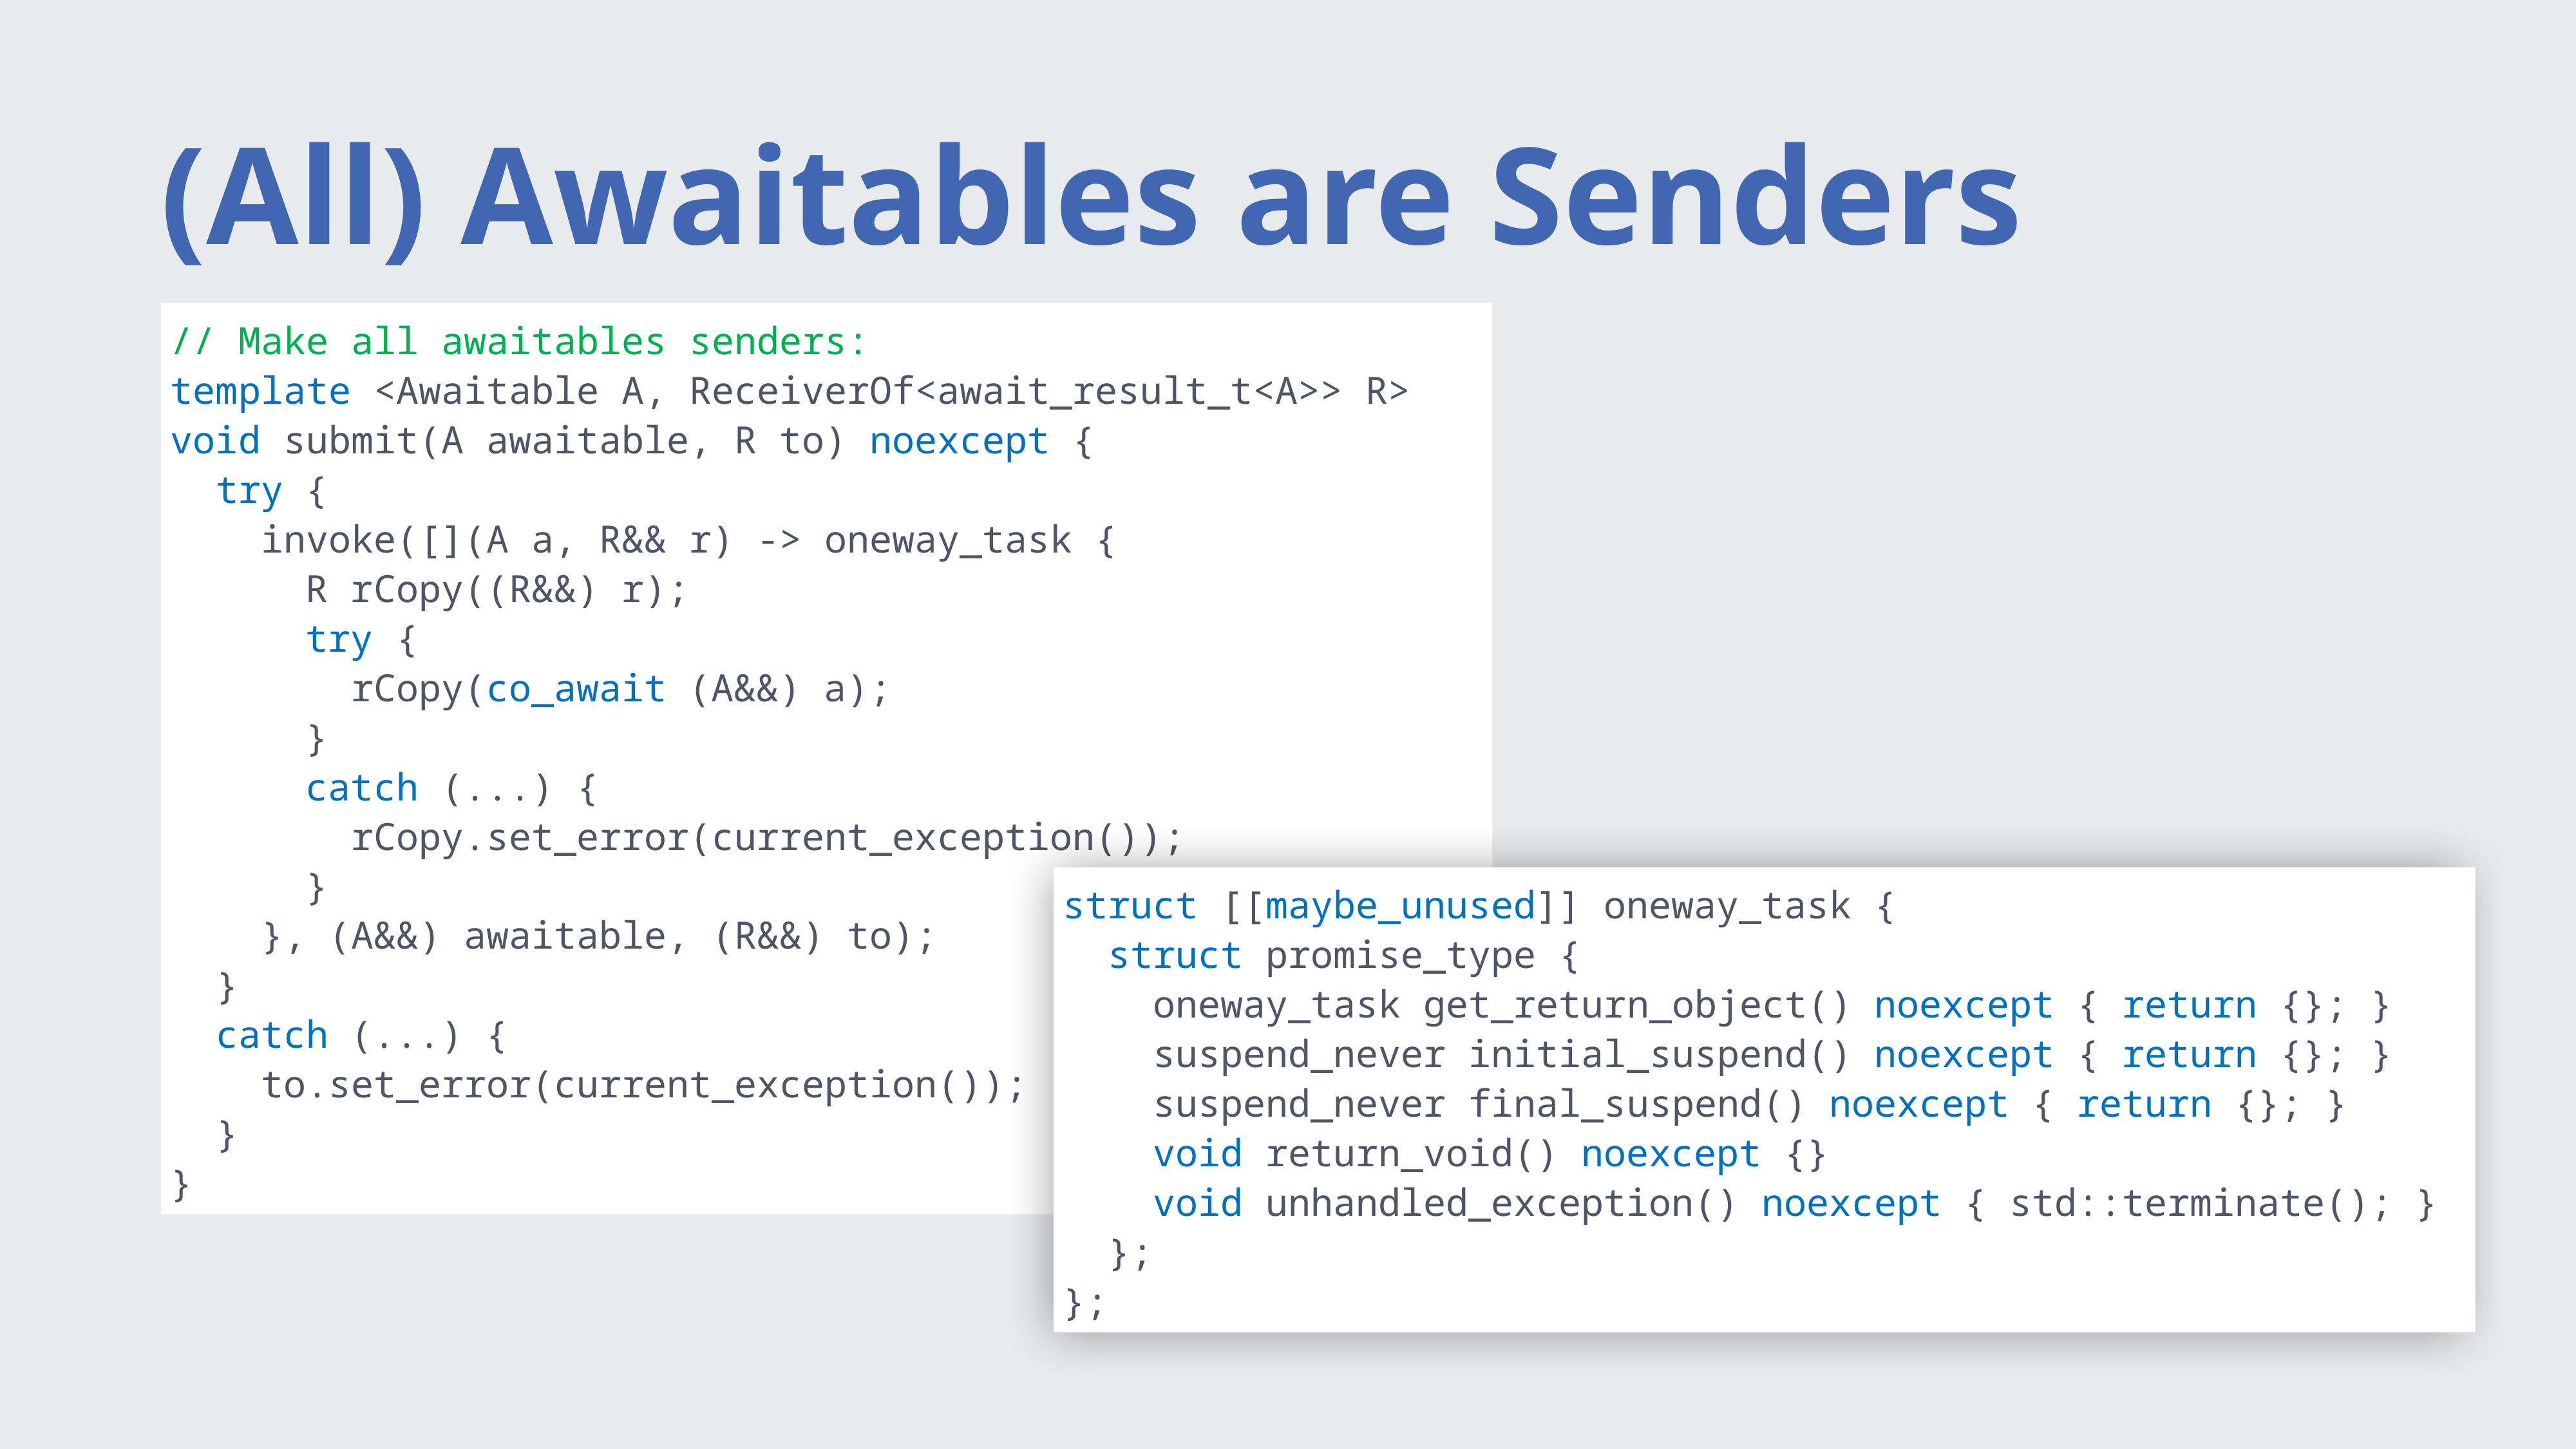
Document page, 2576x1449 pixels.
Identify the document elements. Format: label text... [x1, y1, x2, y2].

title (All) Awaitables are Senders [160, 109, 2415, 305]
text_box // Make all awaitables senders: template <Awaitable A, ReceiverOf<await_result_t<A>> R> void submit(A awaitable, R to) noexcept { try { invoke([](A a, R&& r) -> oneway_task { R rCopy((R&&) r); try { rCopy(co_await (A&&) a); } catch (...) { rCopy.set_error(current_exception()); } }, (A&&) awaitable, (R&&) to); } catch (...) { to.set_error(current_exception()); } } [160, 303, 1493, 1215]
text_box struct [[maybe_unused]] oneway_task { struct promise_type { oneway_task get_return_object() noexcept { return {}; } suspend_never initial_suspend() noexcept { return {}; } suspend_never final_suspend() noexcept { return {}; } void return_void() noexcept {} void unhandled_exception() noexcept { std::terminate(); } }; }; [1053, 867, 2476, 1332]
